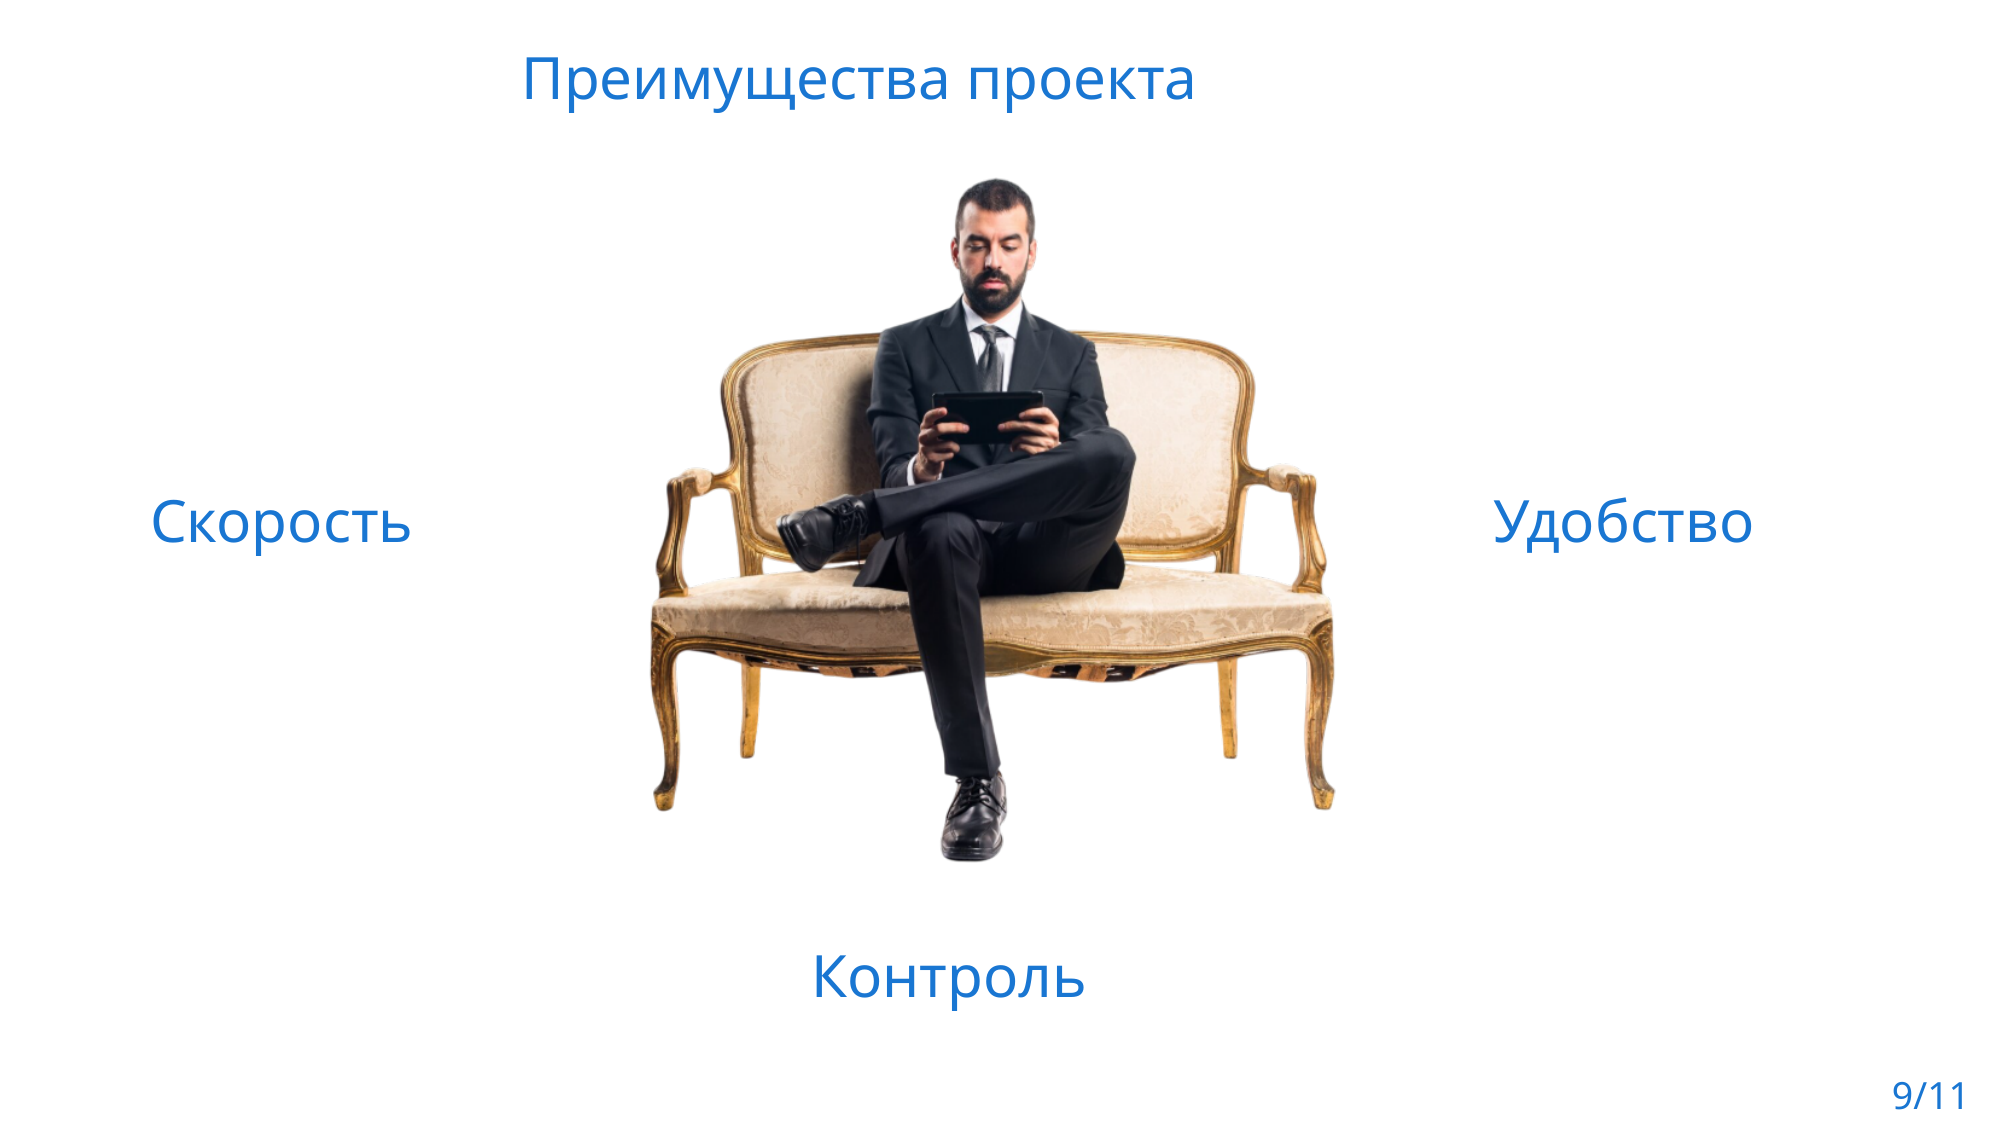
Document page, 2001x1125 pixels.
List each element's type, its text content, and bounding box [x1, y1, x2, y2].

text_box Удобство [1478, 476, 1916, 562]
text_box Контроль [796, 932, 1204, 1017]
text_box Преимущества проекта [506, 34, 1494, 119]
text_box 9/11 [1877, 1064, 2000, 1125]
picture [512, 163, 1443, 876]
text_box Скорость [135, 476, 512, 562]
